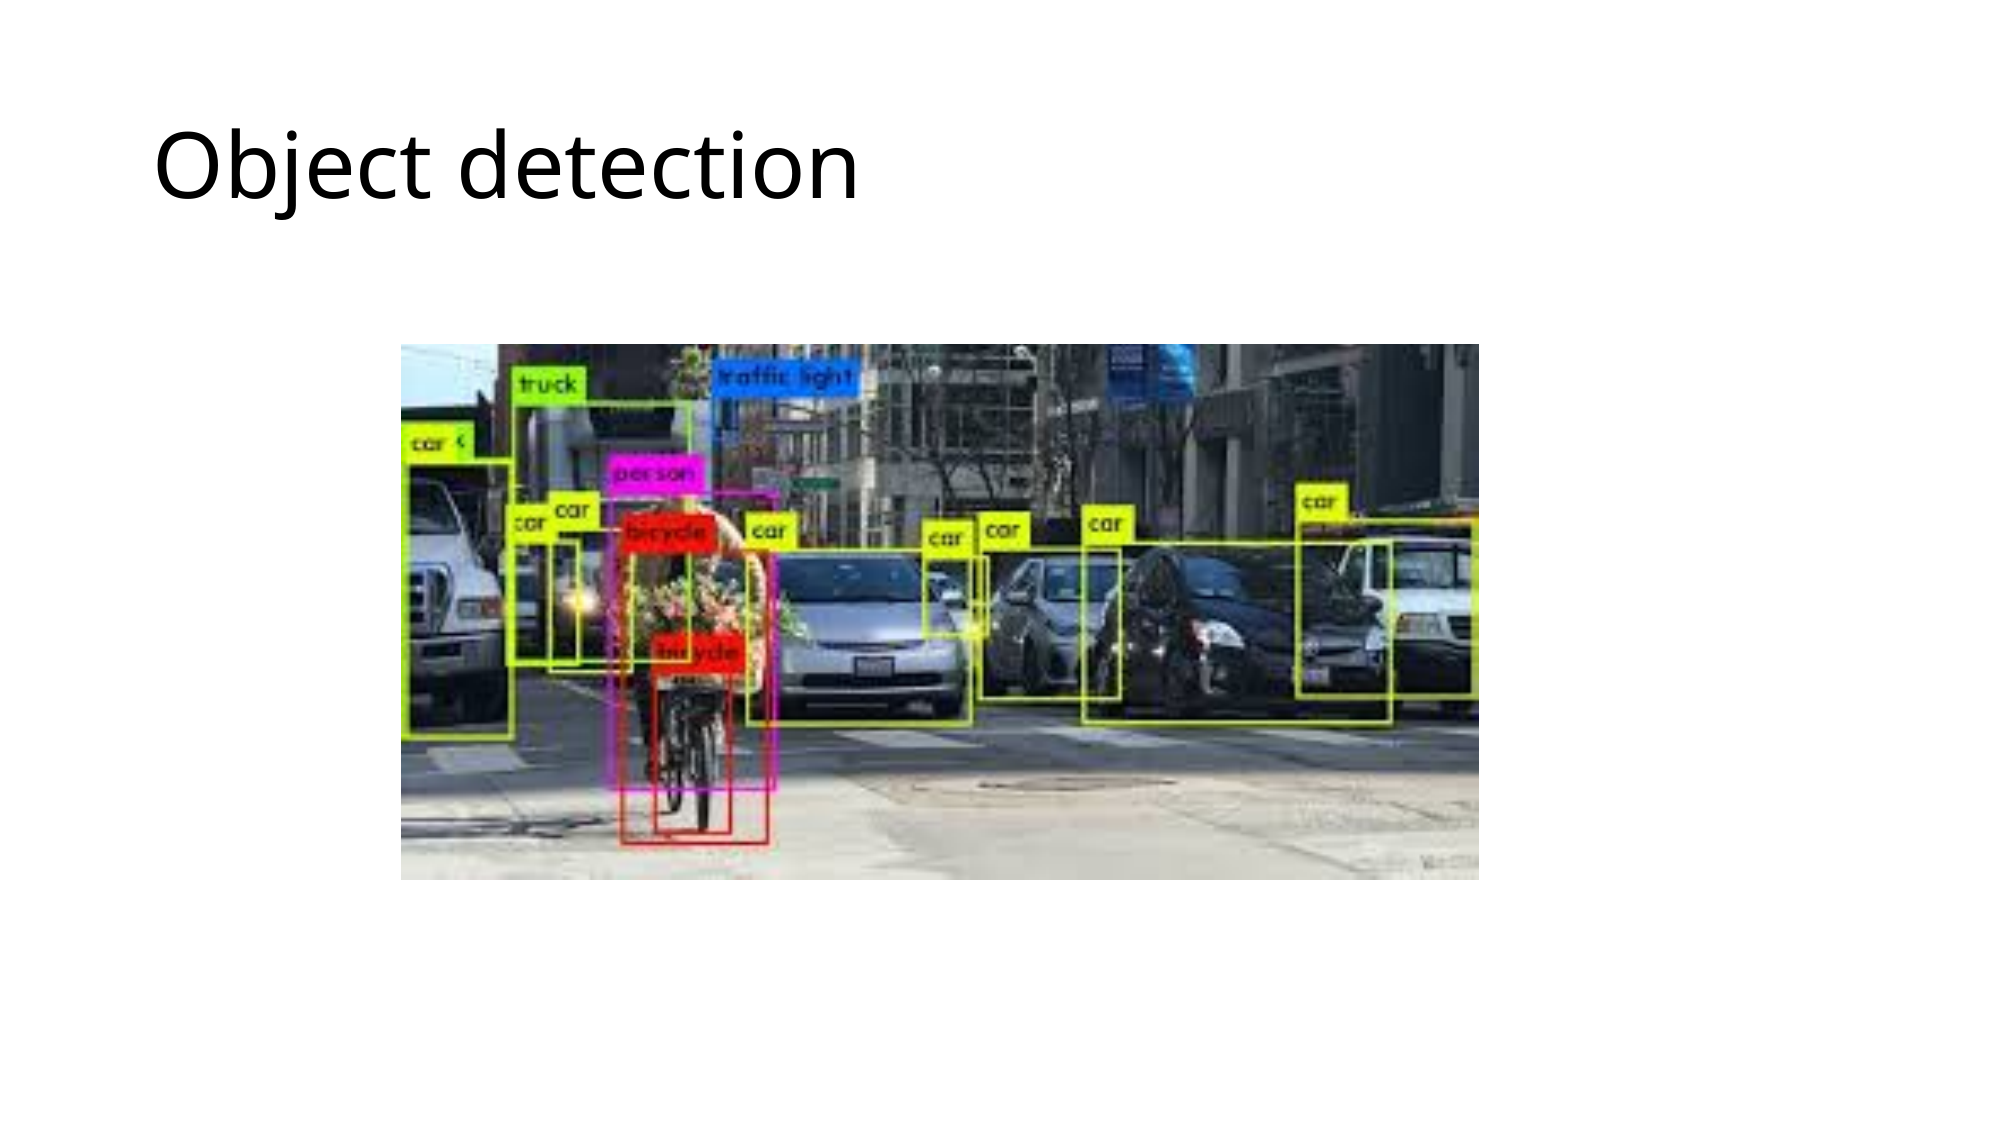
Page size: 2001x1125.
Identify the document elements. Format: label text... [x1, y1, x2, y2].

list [401, 344, 1479, 880]
title Object detection [137, 59, 1863, 278]
